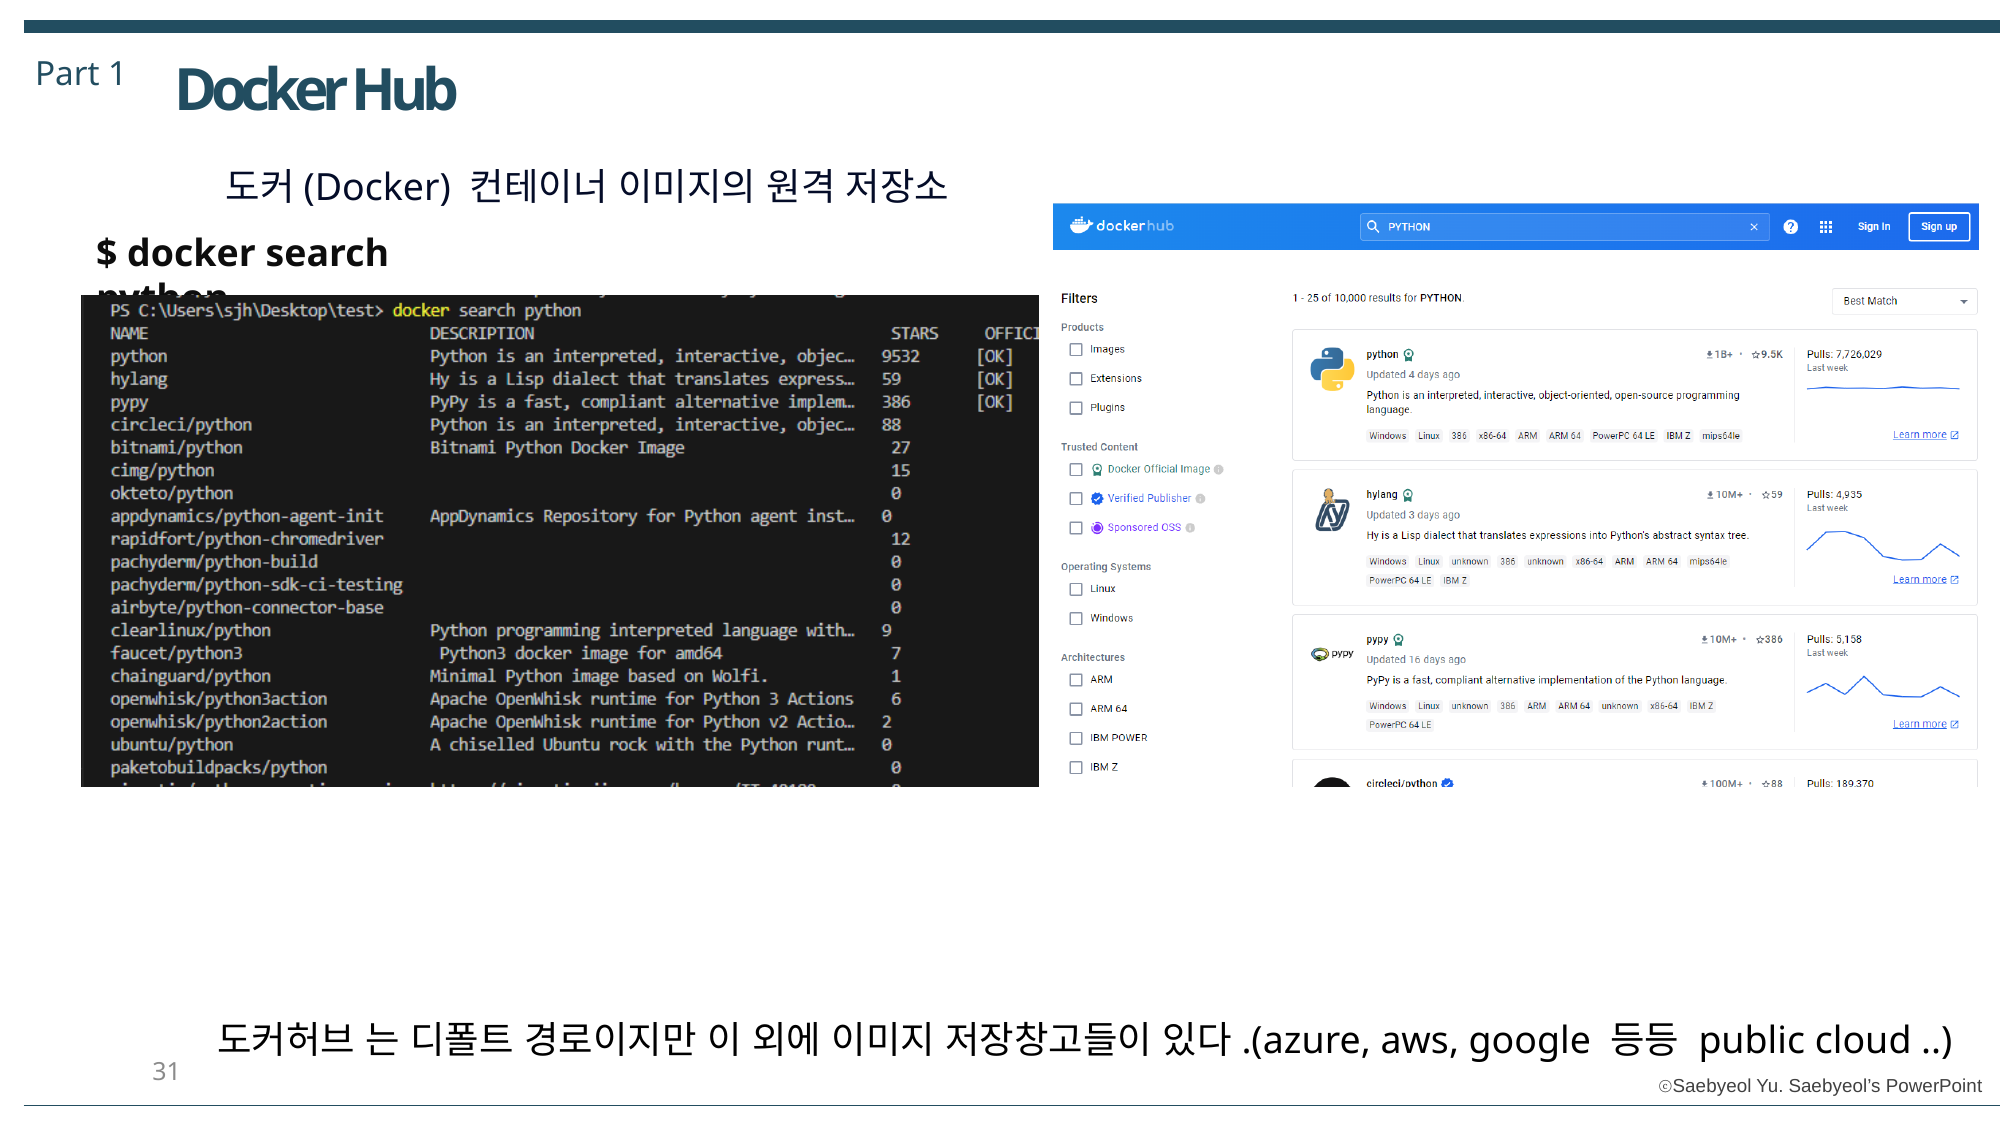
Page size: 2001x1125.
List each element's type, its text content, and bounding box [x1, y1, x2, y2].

picture [81, 295, 1039, 788]
text_box $ docker search python [81, 221, 503, 295]
text_box 도커(Docker) 컨테이너 이미지의 원격 저장소 [210, 155, 1216, 216]
text_box Part 1 [20, 44, 143, 100]
text_box Docker Hub [159, 44, 474, 130]
picture [1053, 201, 1979, 788]
text_box 도커허브 는 디폴트 경로이지만 이 외에 이미지 저장창고들이 있다.(azure, aws, google 등등 public cloud ..) [202, 963, 2000, 1069]
slide_number 31 [137, 1042, 588, 1103]
